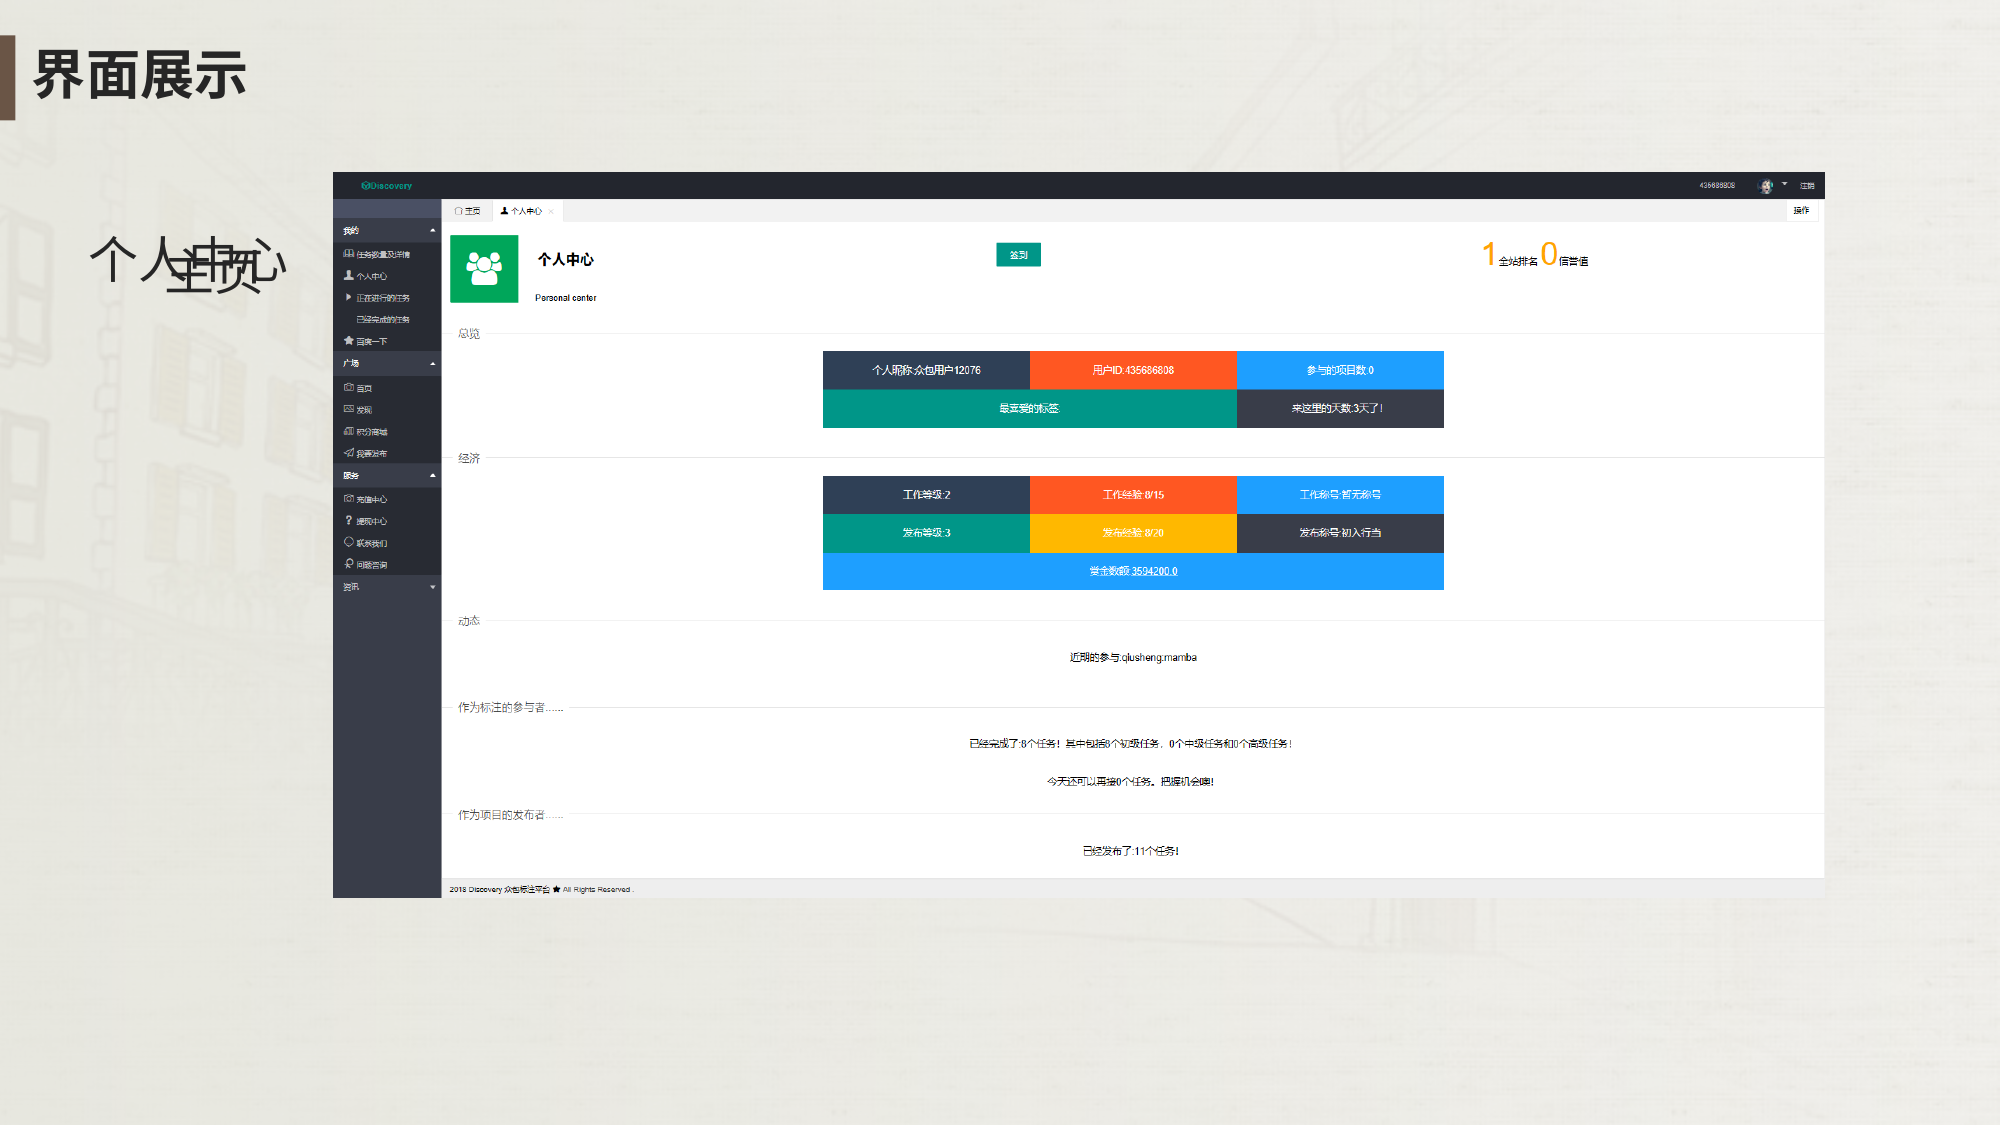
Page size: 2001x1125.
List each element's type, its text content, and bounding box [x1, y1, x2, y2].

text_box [79, 172, 1825, 898]
text_box 界面展示 [17, 33, 604, 113]
